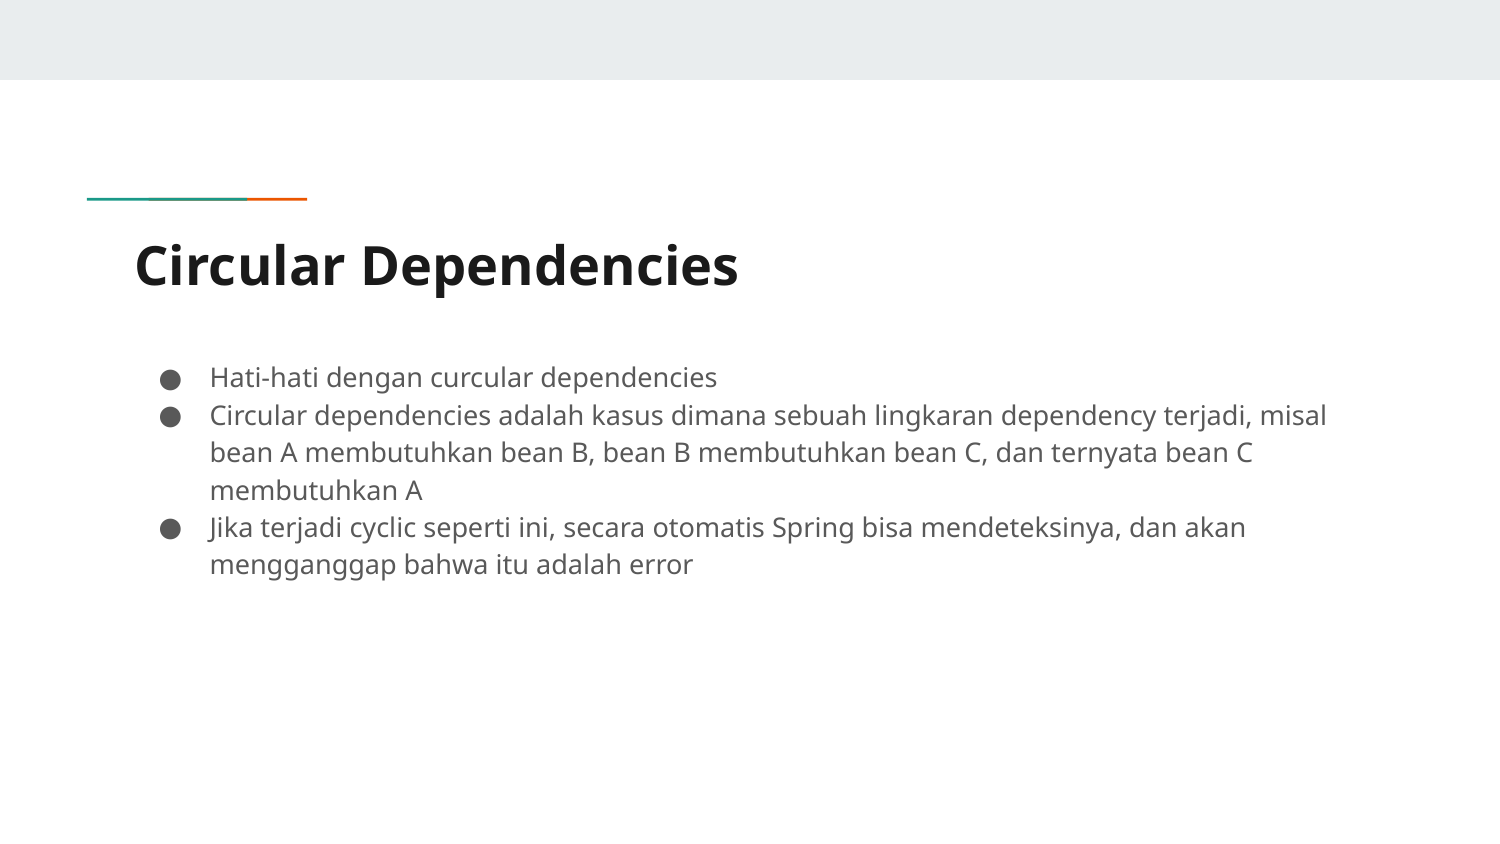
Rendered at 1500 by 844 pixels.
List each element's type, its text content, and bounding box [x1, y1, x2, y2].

list Hati-hati dengan curcular dependencies Circular dependencies adalah kasus dimana sebuah lingkaran dependency terjadi, misal bean A membutuhkan bean B, bean B membutuhkan bean C, dan ternyata bean C membutuhkan A Jika terjadi cyclic seperti ini, secara otomatis Spring bisa mendeteksinya, dan akan mengganggap bahwa itu adalah error [119, 341, 1381, 712]
title Circular Dependencies [119, 216, 1381, 305]
